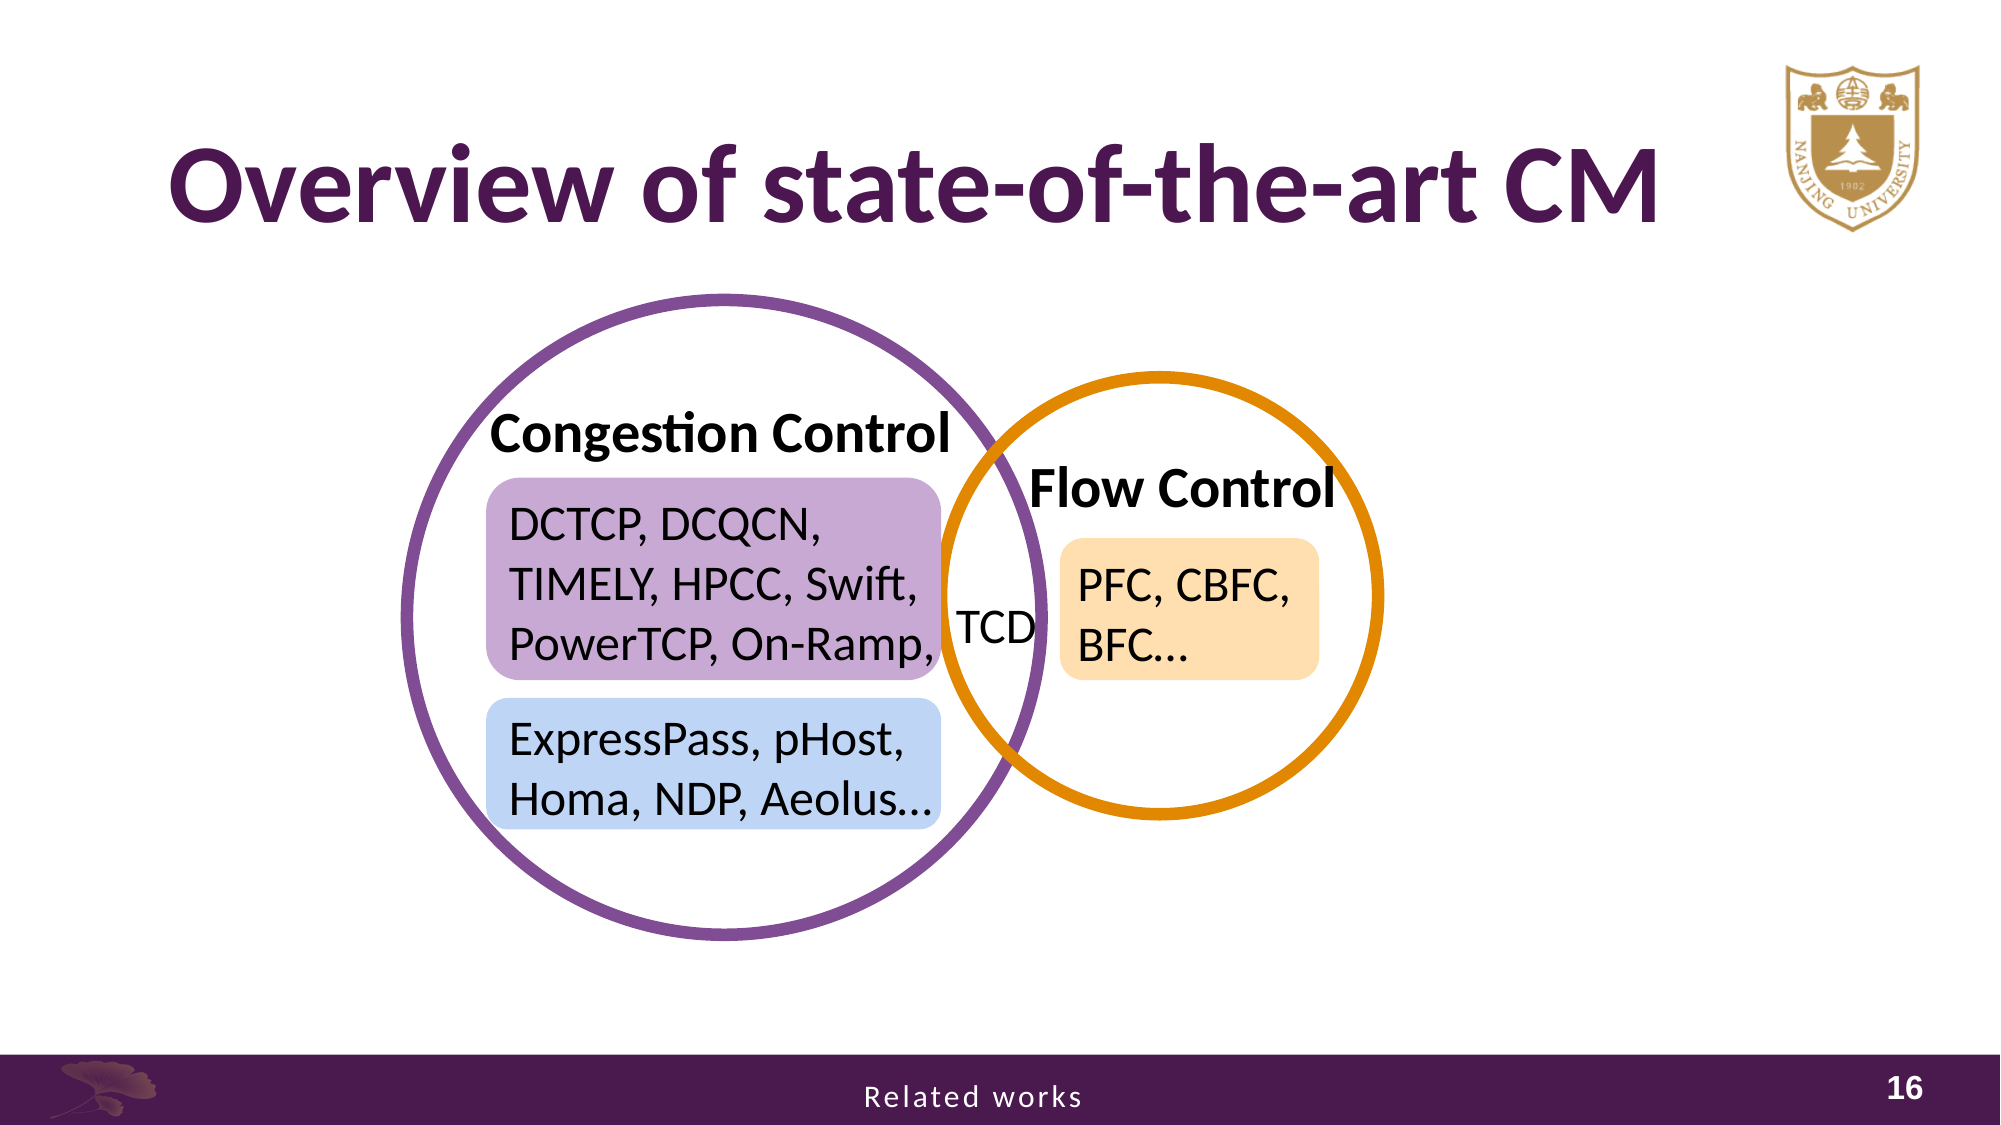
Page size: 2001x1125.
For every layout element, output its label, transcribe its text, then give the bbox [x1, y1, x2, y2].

text_box TCD [965, 586, 1059, 661]
text_box [957, 376, 1373, 816]
picture [15, 1044, 196, 1125]
list Related works [759, 1057, 1186, 1123]
text_box Congestion Control [476, 386, 1007, 472]
text_box [505, 298, 943, 386]
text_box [486, 477, 965, 681]
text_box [486, 697, 965, 835]
picture [1758, 47, 1939, 248]
text_box PFC, CBFC, BFC… [1062, 543, 1397, 679]
text_box [405, 418, 977, 829]
text_box Flow Control [1014, 441, 1442, 527]
text_box Overview of state-of-the-art CM [141, 103, 1692, 253]
slide_number 16 [1495, 1060, 1939, 1113]
text_box [491, 835, 957, 936]
text_box [965, 700, 1010, 826]
